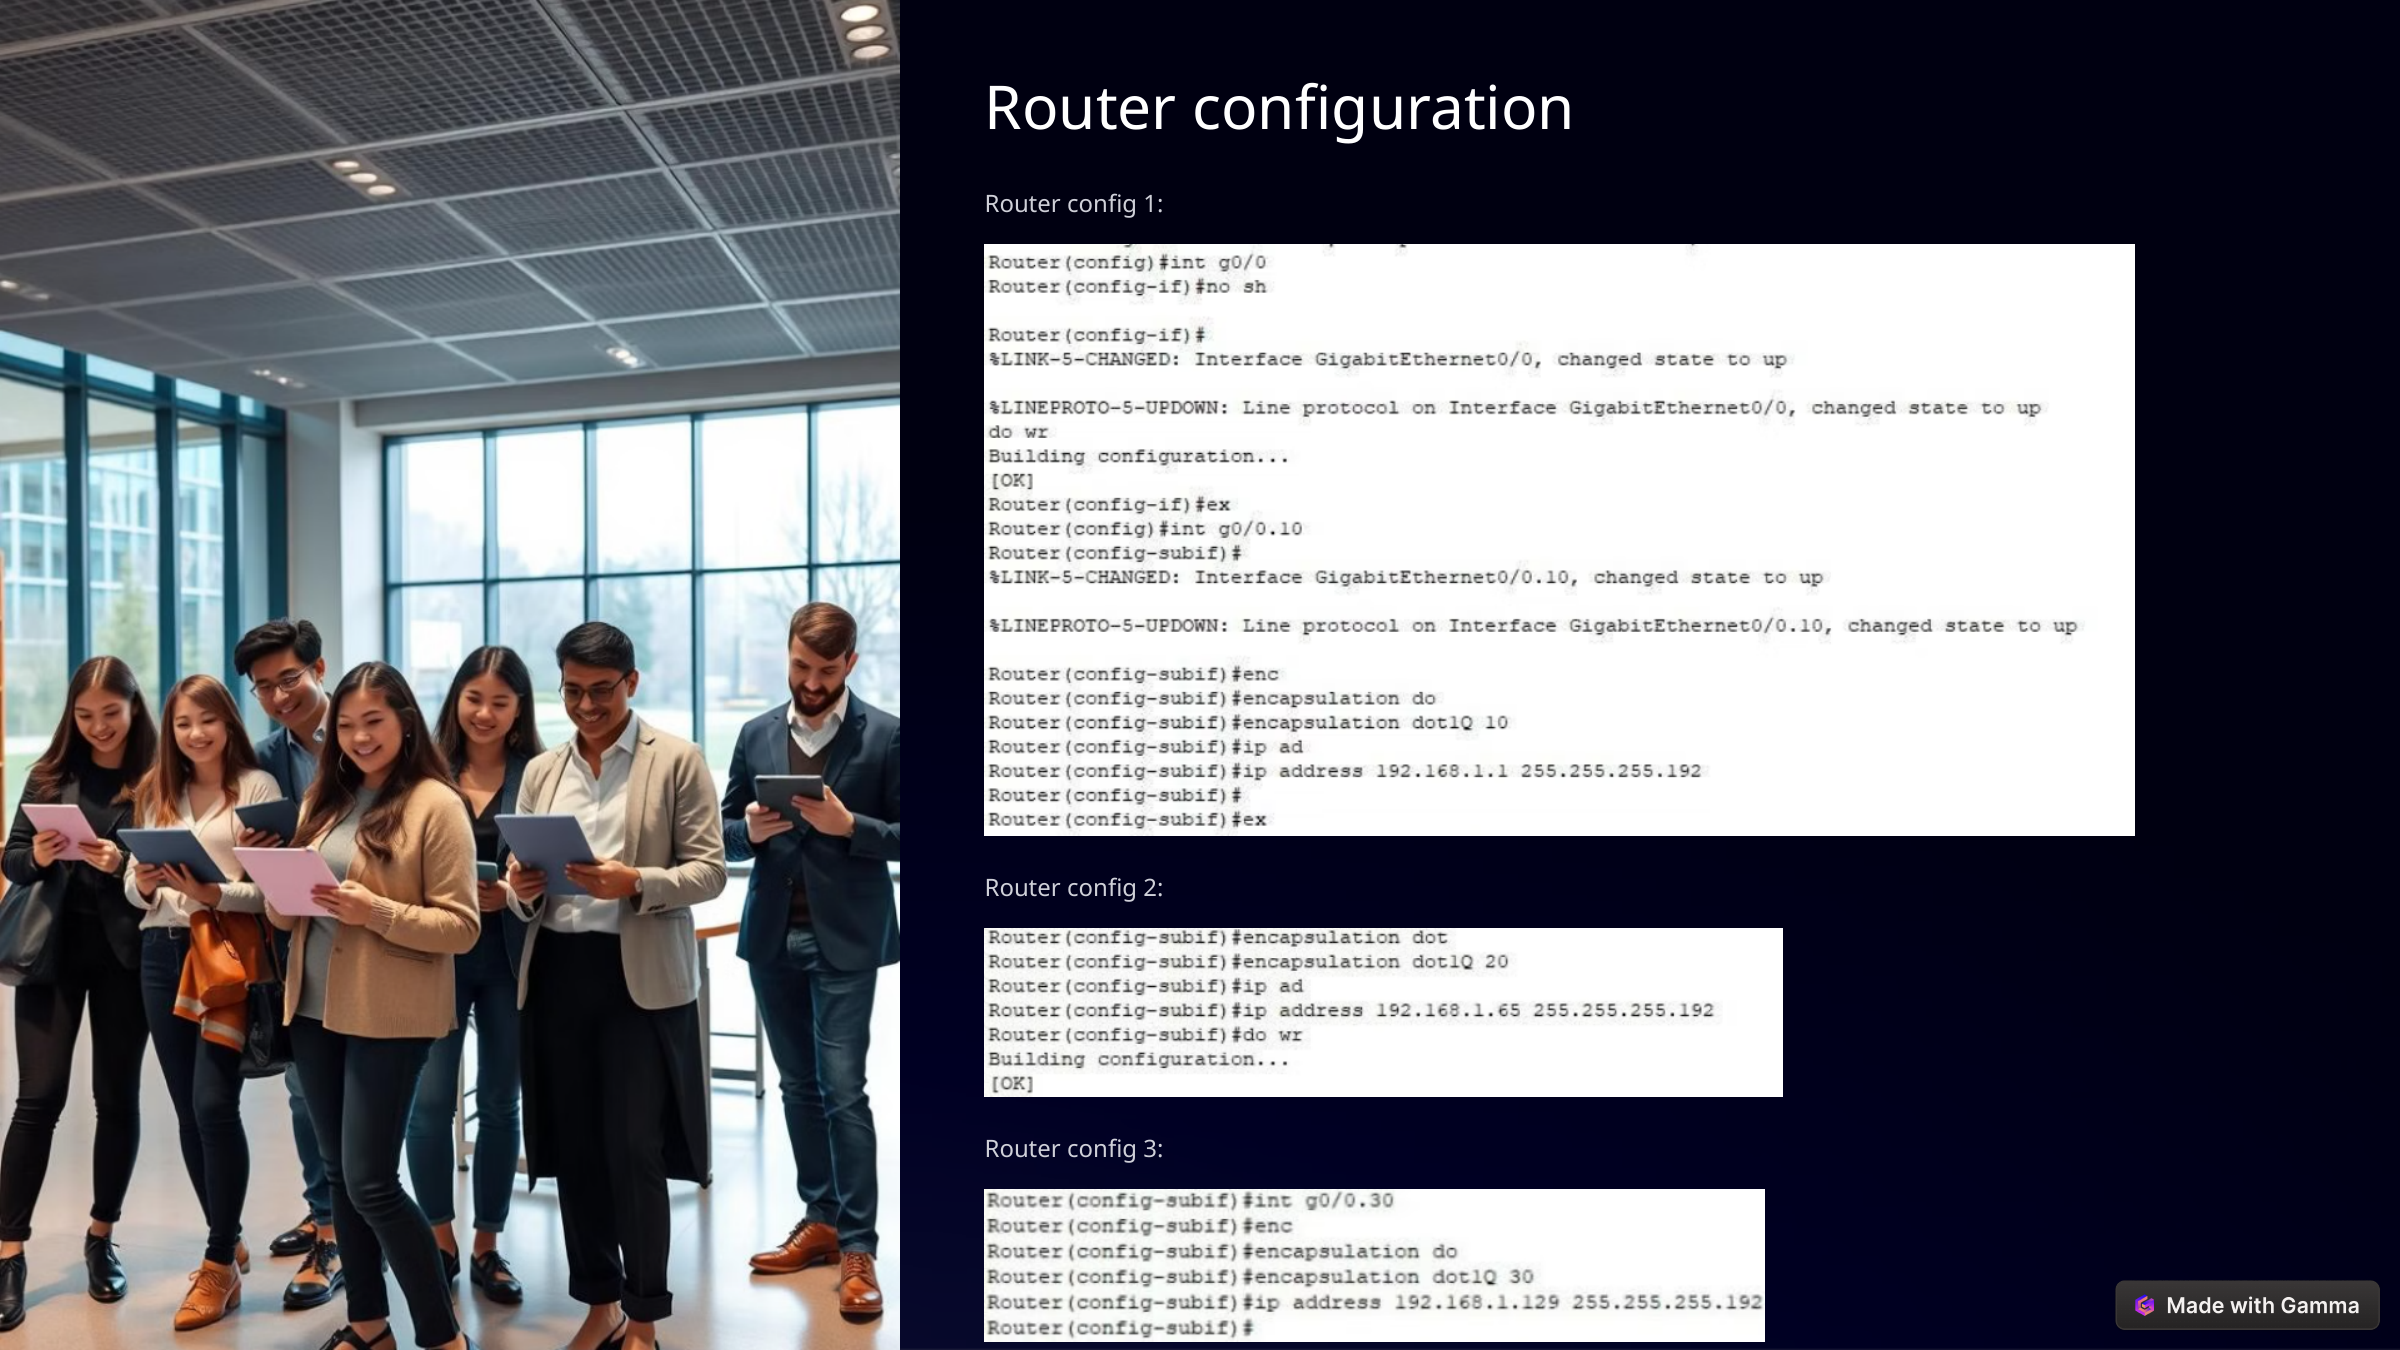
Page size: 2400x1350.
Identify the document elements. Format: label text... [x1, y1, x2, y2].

picture [984, 244, 2135, 836]
text_box Router config 3: [984, 1123, 2316, 1162]
text_box Router configuration [984, 66, 1590, 142]
picture [0, 0, 900, 1350]
picture [984, 928, 1783, 1097]
picture [984, 1189, 1765, 1342]
text_box Router config 1: [984, 178, 2316, 217]
picture [2106, 1271, 2389, 1339]
text_box Router config 2: [984, 862, 2316, 902]
